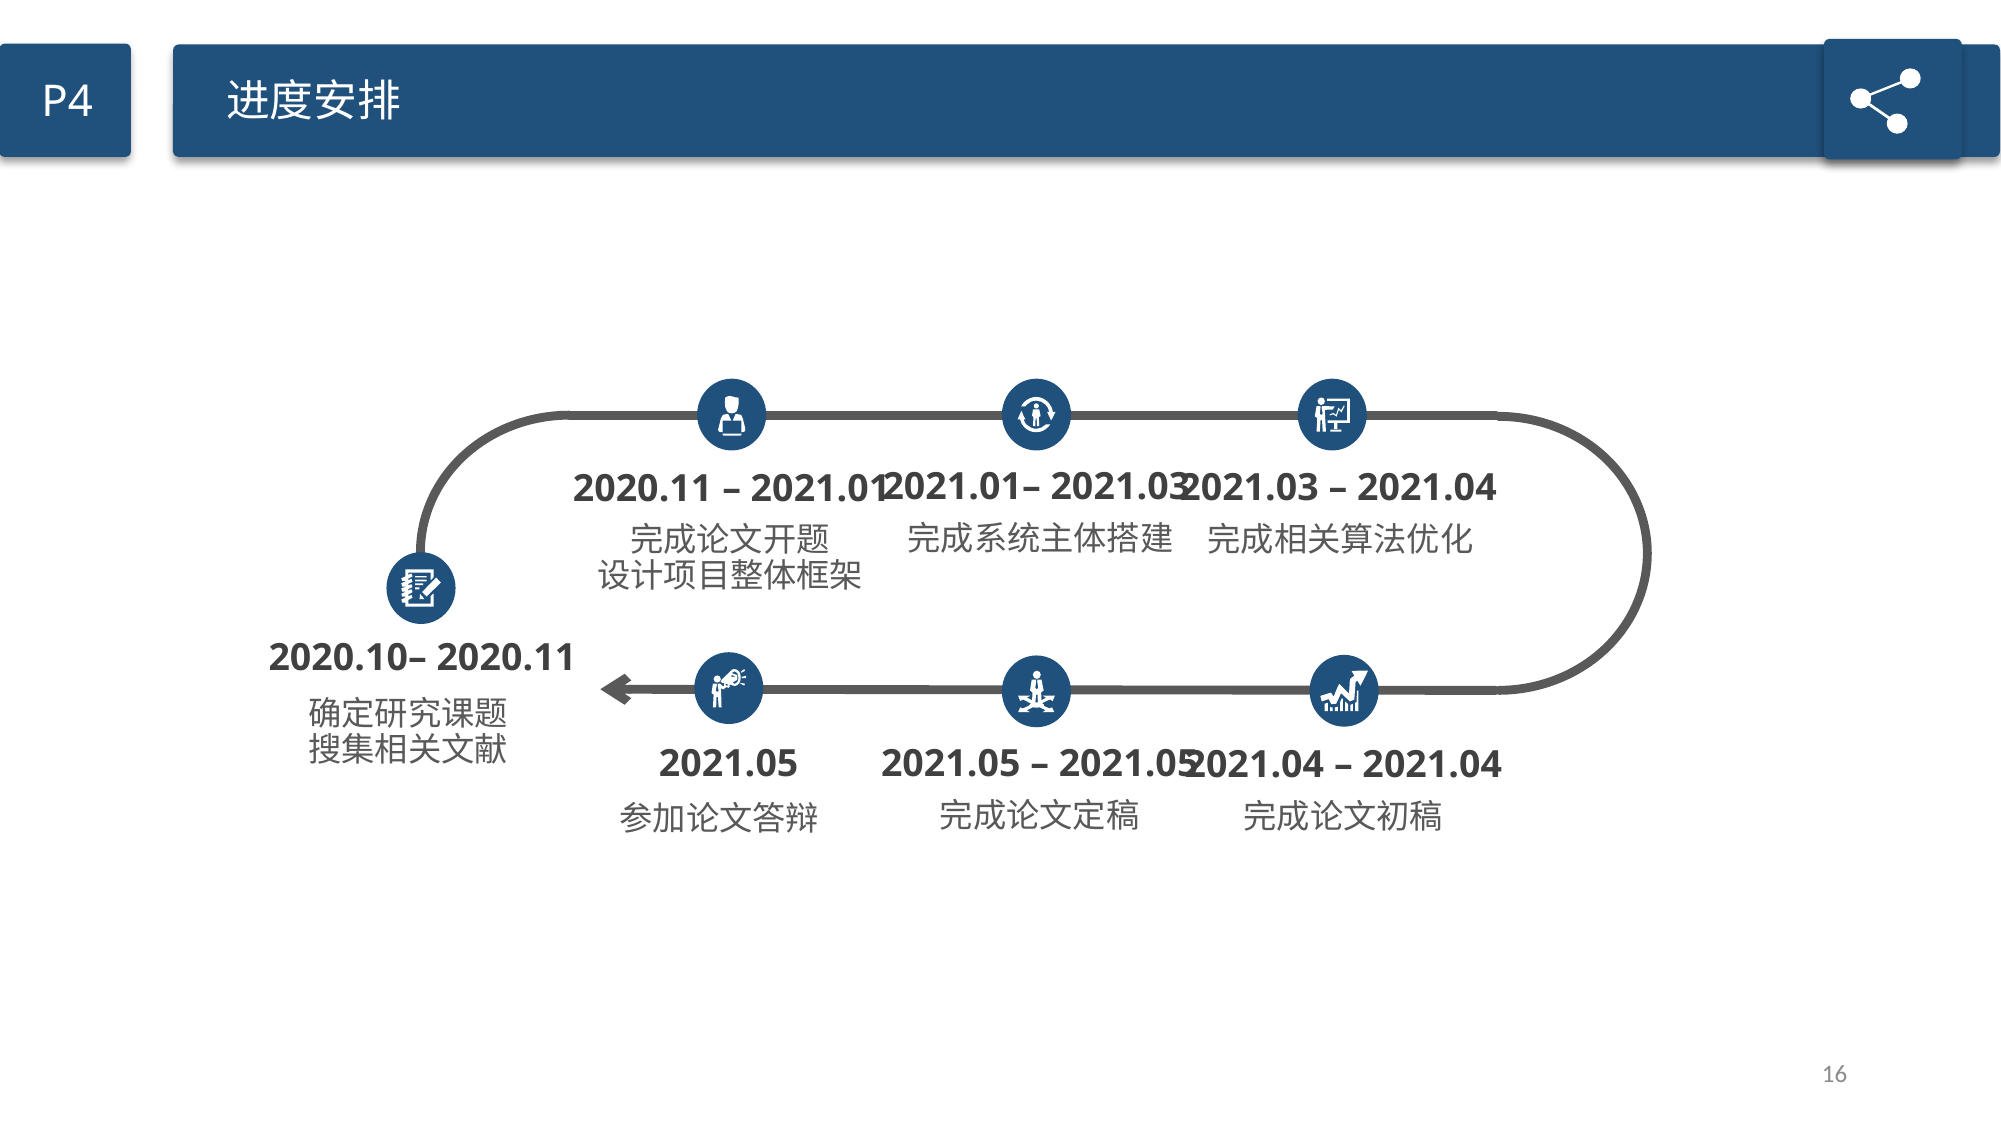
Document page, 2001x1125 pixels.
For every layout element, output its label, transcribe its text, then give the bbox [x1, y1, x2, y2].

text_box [694, 652, 764, 724]
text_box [887, 454, 1187, 566]
text_box [1498, 415, 1648, 691]
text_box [1187, 454, 1495, 567]
list P4 [3, 50, 131, 155]
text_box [1001, 655, 1071, 728]
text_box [1297, 378, 1367, 451]
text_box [907, 731, 1173, 843]
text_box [1001, 378, 1071, 451]
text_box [386, 552, 456, 624]
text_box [576, 456, 884, 603]
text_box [587, 731, 851, 846]
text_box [1202, 732, 1485, 844]
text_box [275, 625, 548, 778]
list 进度安排 [211, 50, 1975, 155]
slide_number 16 [1412, 1042, 1863, 1103]
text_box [1309, 654, 1379, 727]
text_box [697, 378, 767, 451]
text_box [419, 414, 570, 554]
